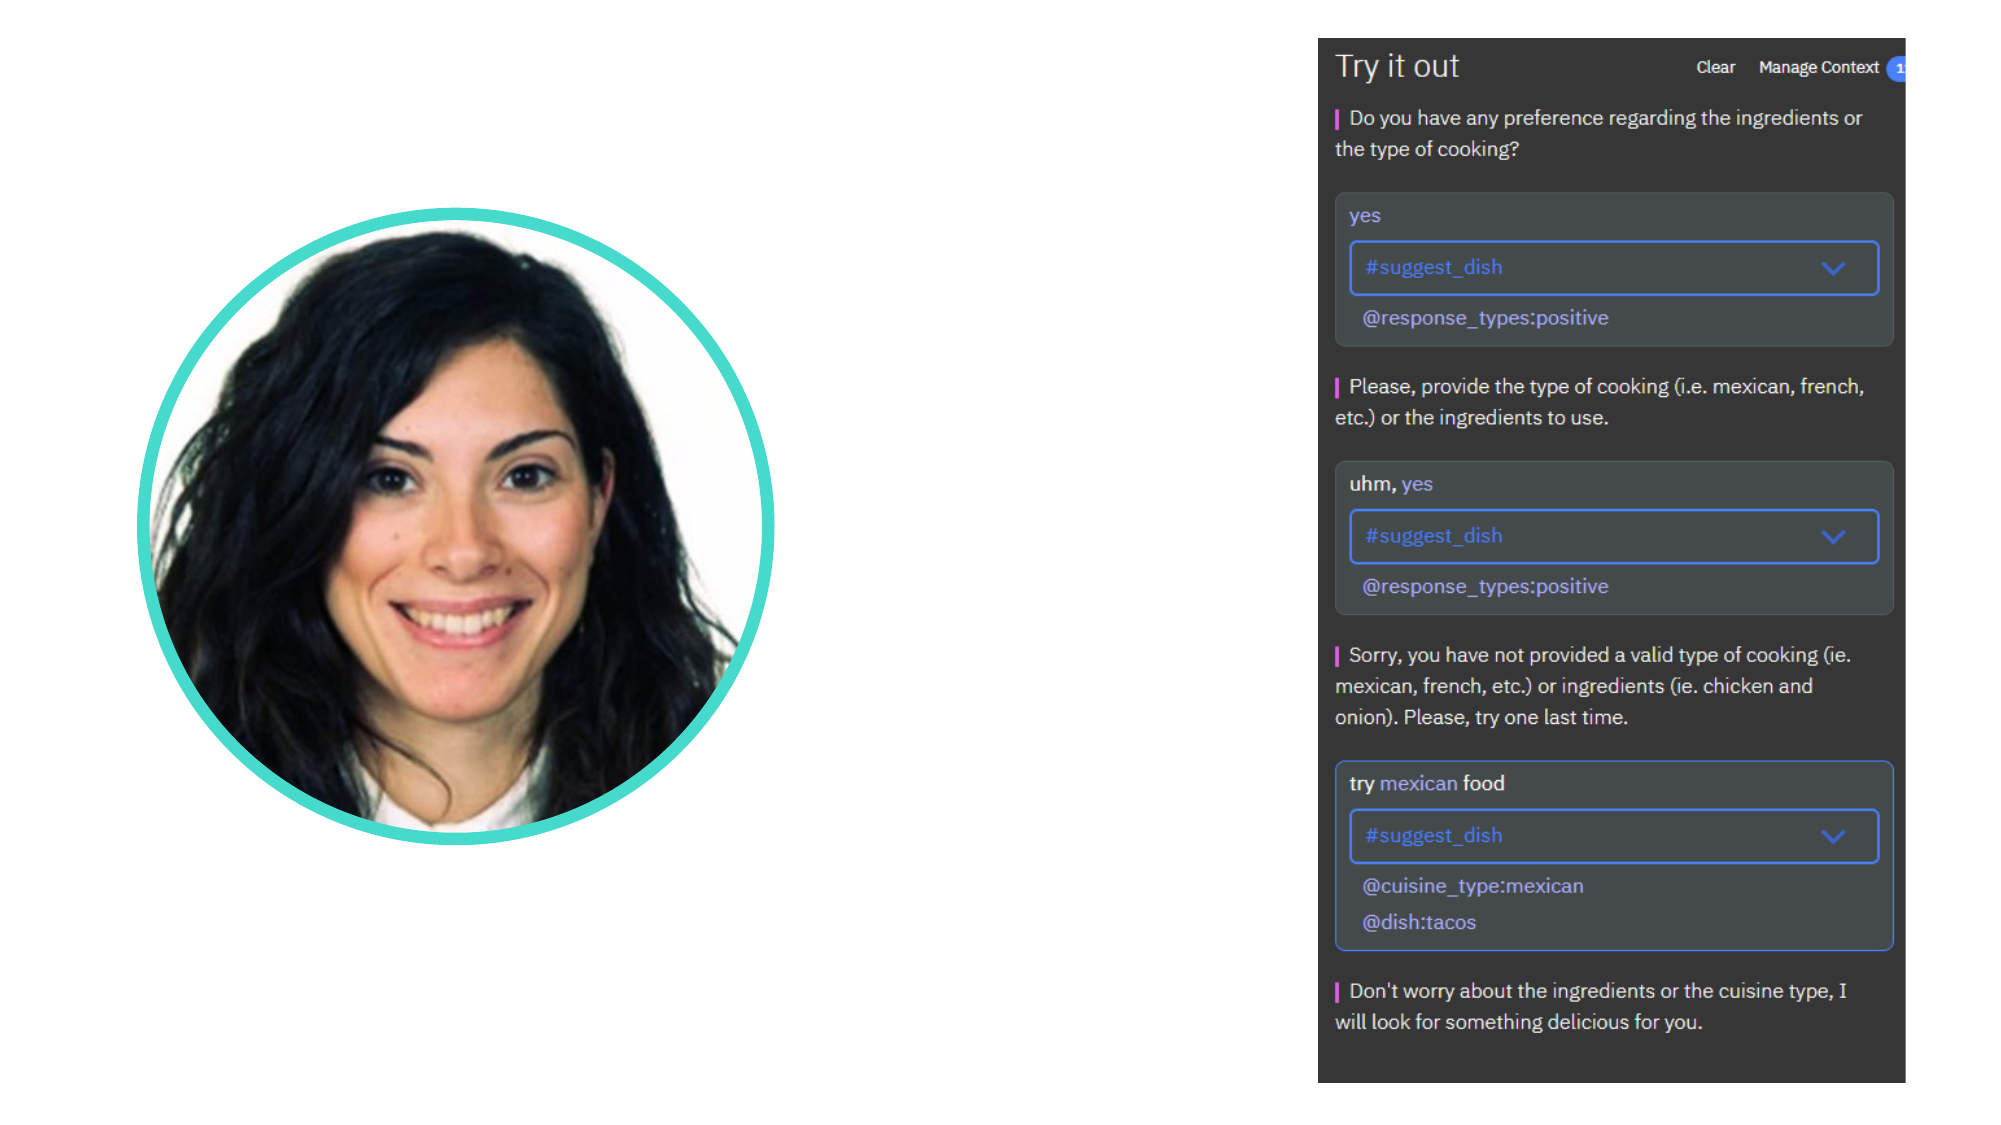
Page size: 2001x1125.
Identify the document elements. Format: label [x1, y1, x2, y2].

text_box [143, 213, 769, 839]
picture [1318, 38, 1906, 1083]
